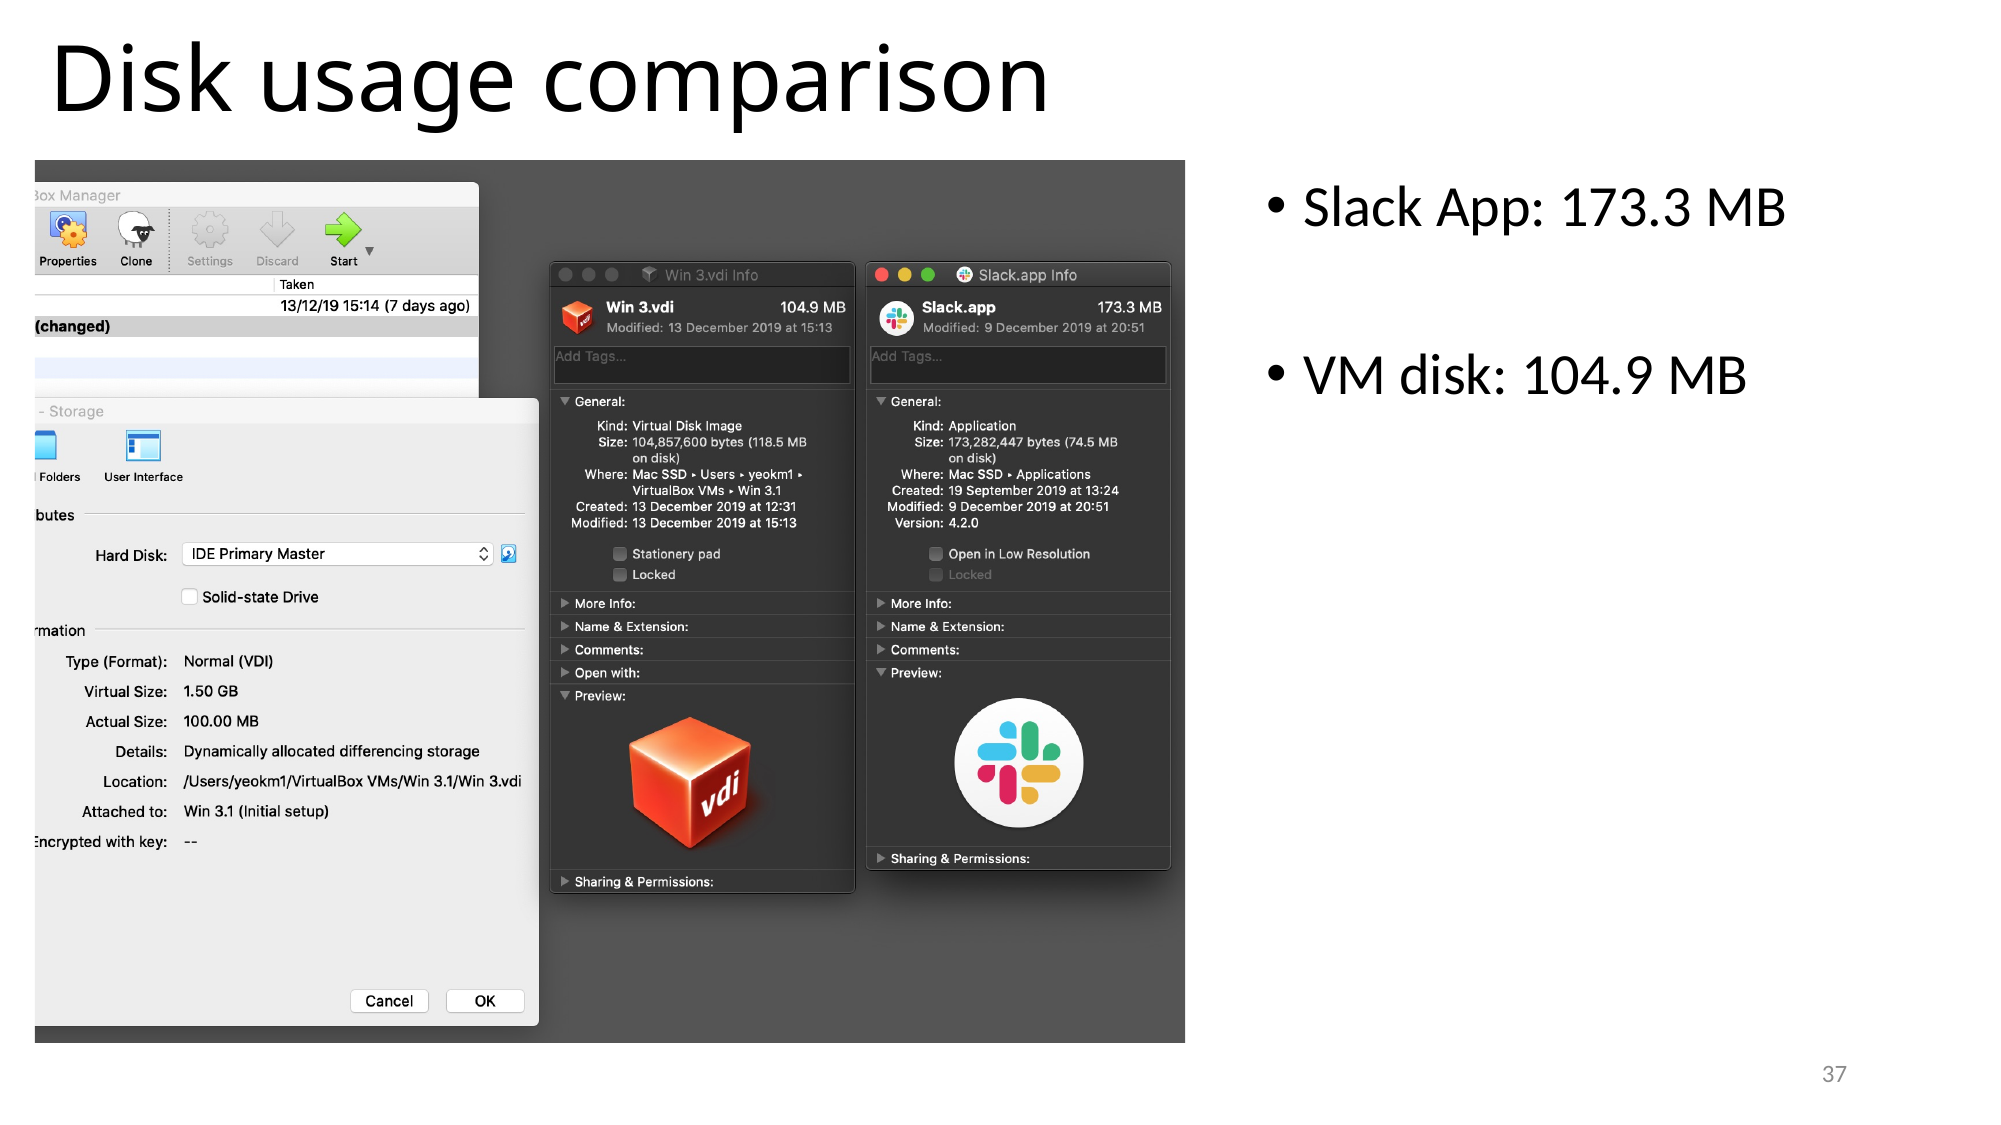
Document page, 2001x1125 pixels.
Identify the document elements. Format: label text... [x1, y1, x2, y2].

picture [34, 160, 1186, 1043]
title Disk usage comparison [34, 16, 1760, 148]
list Slack App: 173.3 MB VM disk: 104.9 MB [1251, 168, 1906, 1022]
slide_number 37 [1412, 1042, 1863, 1103]
